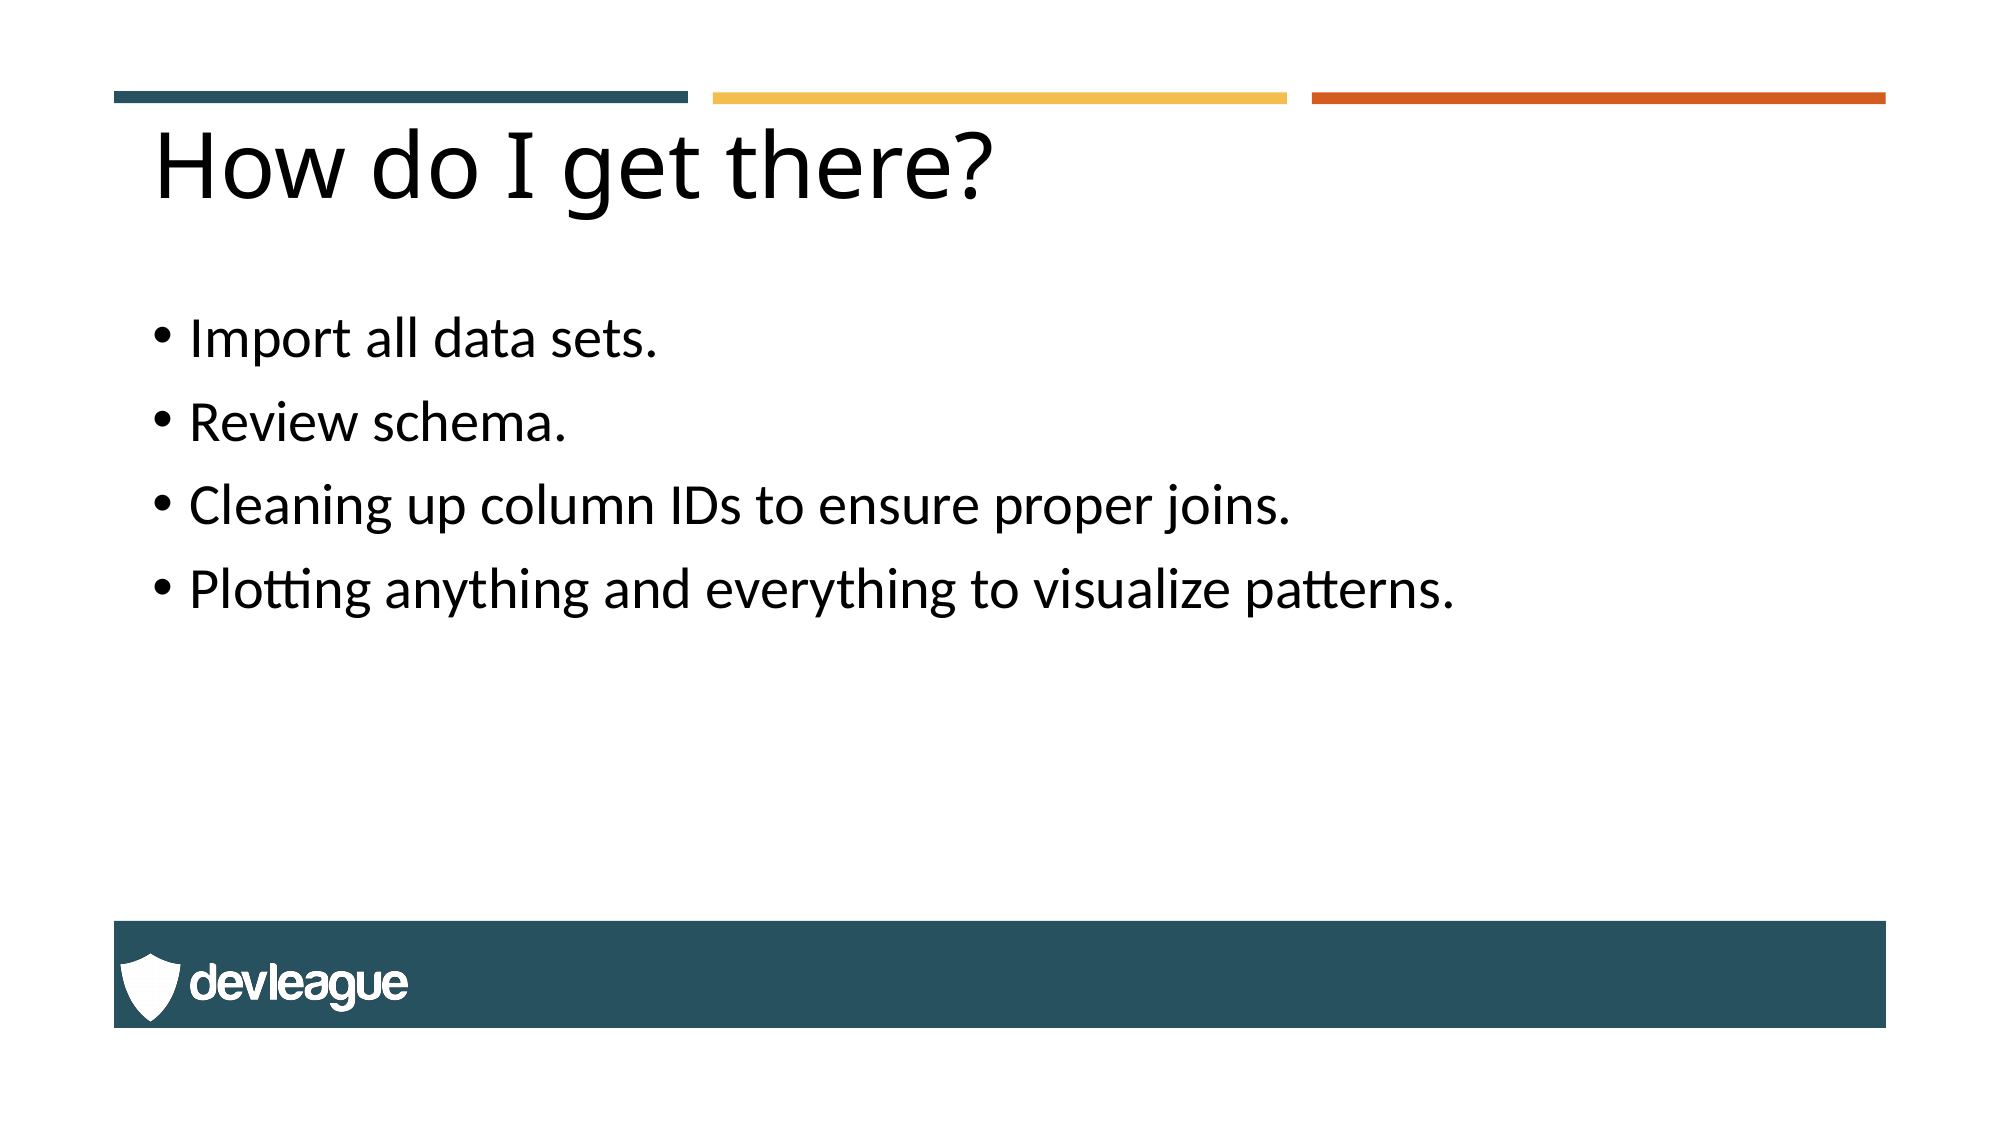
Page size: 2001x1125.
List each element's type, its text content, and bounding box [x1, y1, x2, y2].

title How do I get there? [137, 59, 1863, 278]
list Import all data sets. Review schema. Cleaning up column IDs to ensure proper joins. Plotting anything and everything to visualize patterns. [137, 299, 1863, 1014]
text_box [1863, 91, 1887, 105]
picture [120, 953, 412, 1022]
text_box [113, 920, 1887, 1029]
text_box [113, 90, 137, 104]
